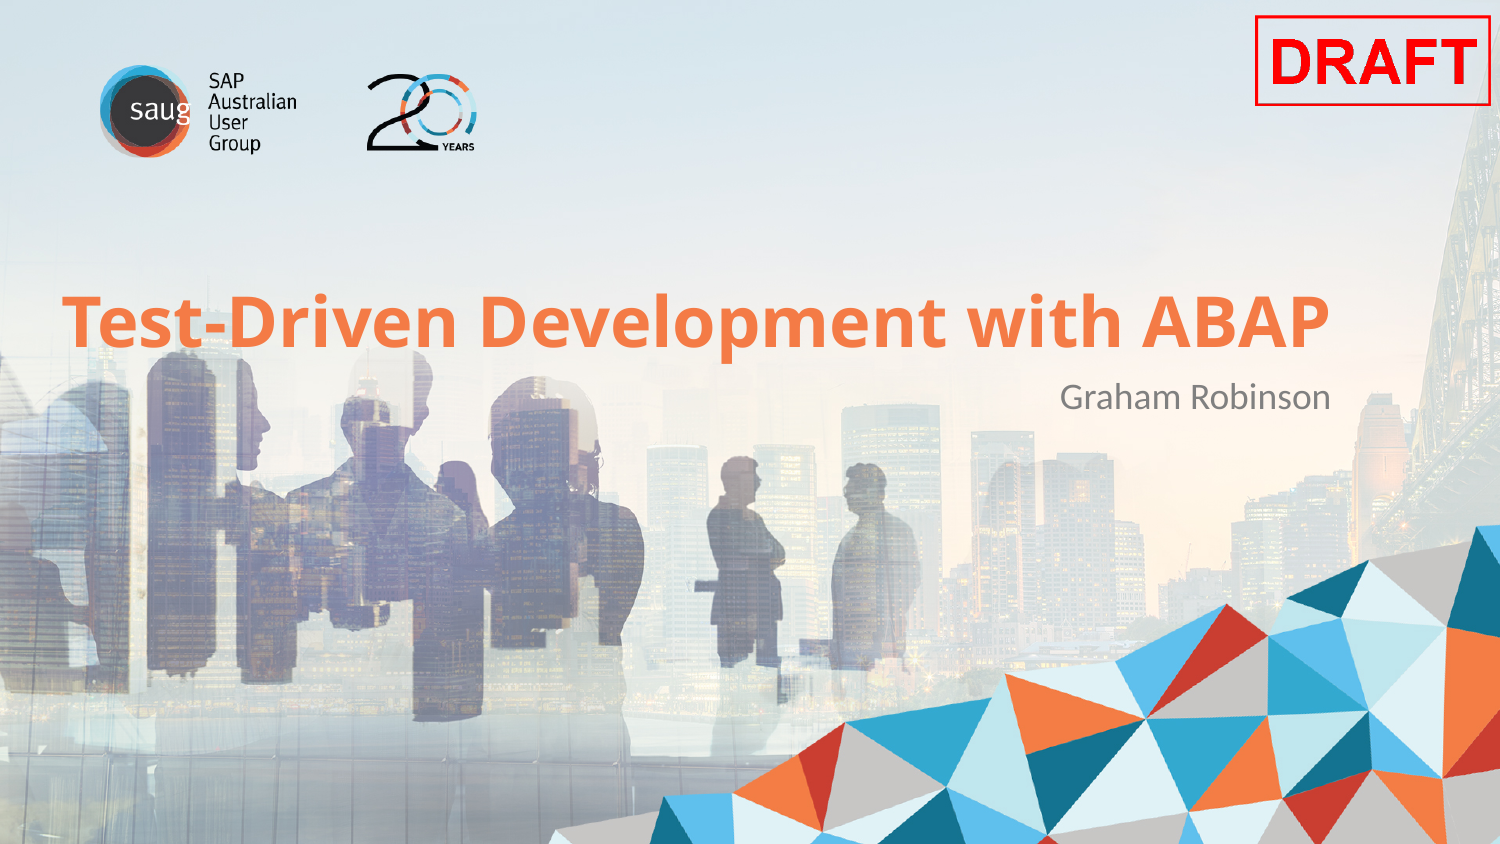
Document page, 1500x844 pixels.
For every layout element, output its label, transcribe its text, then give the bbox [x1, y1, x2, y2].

picture [0, 0, 1500, 844]
title Test-Driven Development with ABAP [28, 229, 1347, 370]
subtitle Graham Robinson [221, 369, 1347, 574]
